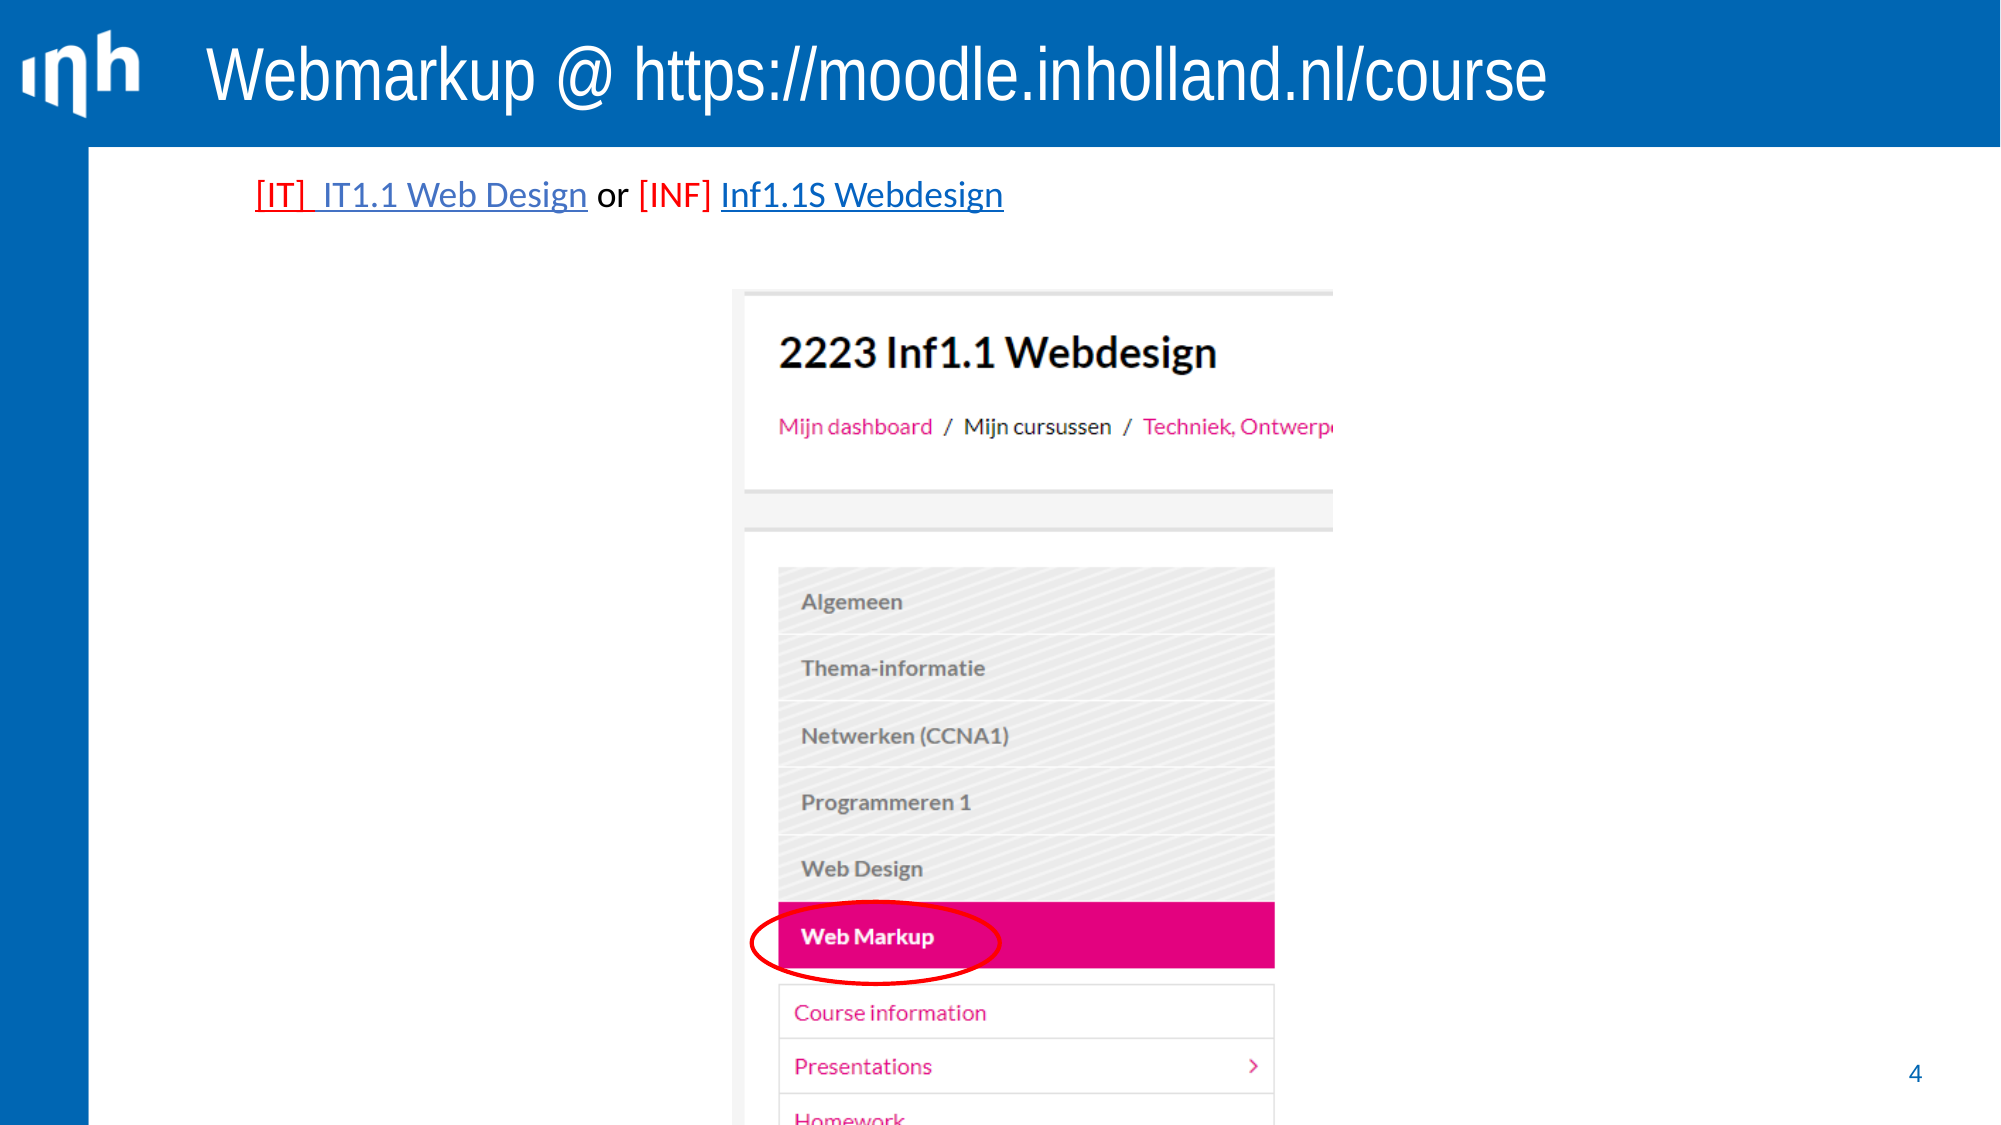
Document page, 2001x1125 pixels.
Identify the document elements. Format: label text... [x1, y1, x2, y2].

text_box [IT] IT1.1 Web Design or [INF] Inf1.1S Webdesign [240, 162, 1020, 223]
text_box 4 [1782, 1042, 1938, 1103]
picture [0, 0, 2001, 1125]
text_box Webmarkup @ https://moodle.inholland.nl/course [191, 18, 1691, 125]
